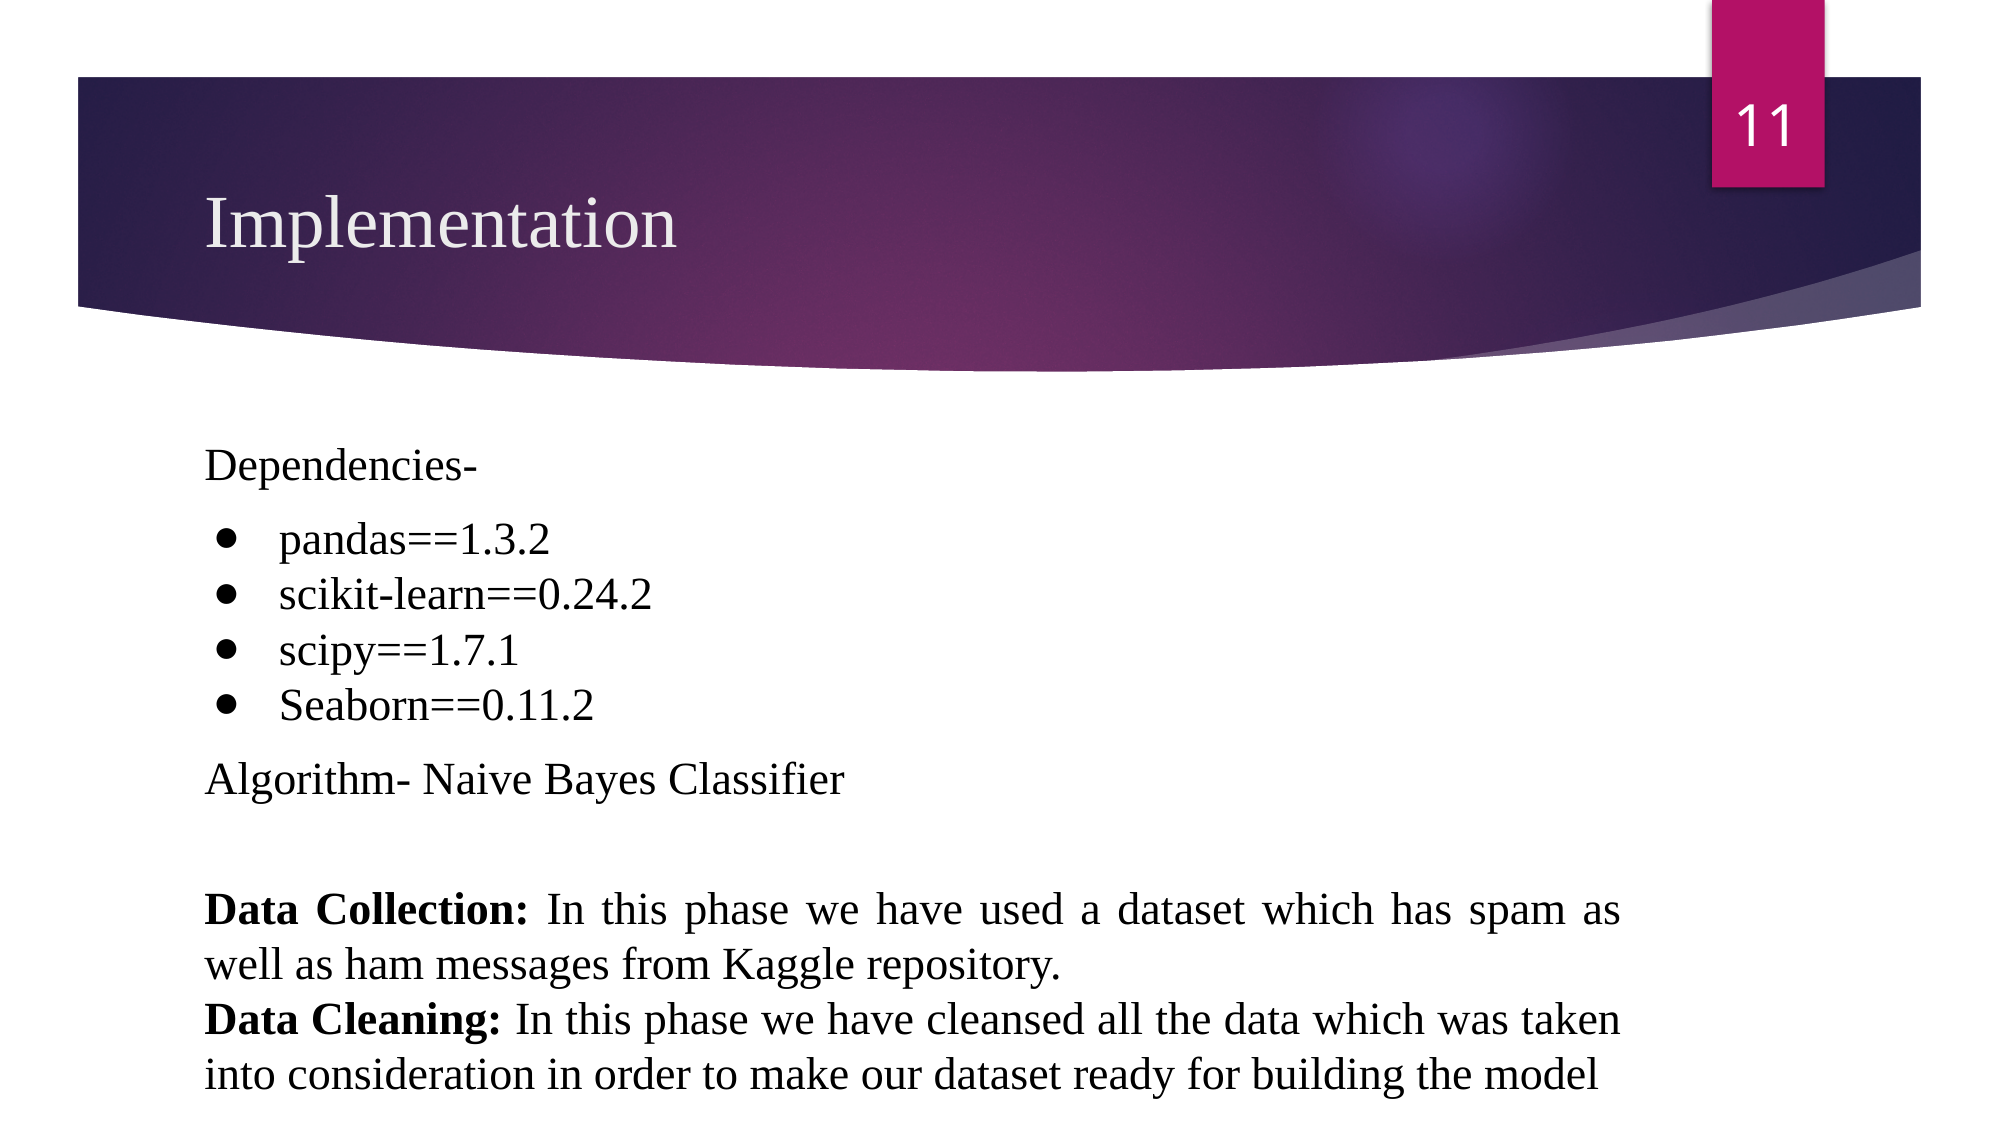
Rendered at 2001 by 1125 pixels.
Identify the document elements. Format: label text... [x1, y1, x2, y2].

title Implementation [189, 159, 1627, 276]
picture [79, 78, 1920, 371]
list Dependencies- pandas==1.3.2 scikit-learn==0.24.2 scipy==1.7.1 Seaborn==0.11.2 Algorithm- Naive Bayes Classifier Data Collection: In this phase we have used a dataset which has spam as well as ham messages from Kaggle repository. Data Cleaning: In this phase we have cleansed all the data which was taken into consideration in order to make our dataset ready for building the model [189, 427, 1638, 1125]
slide_number ‹#› [1698, 48, 1836, 175]
